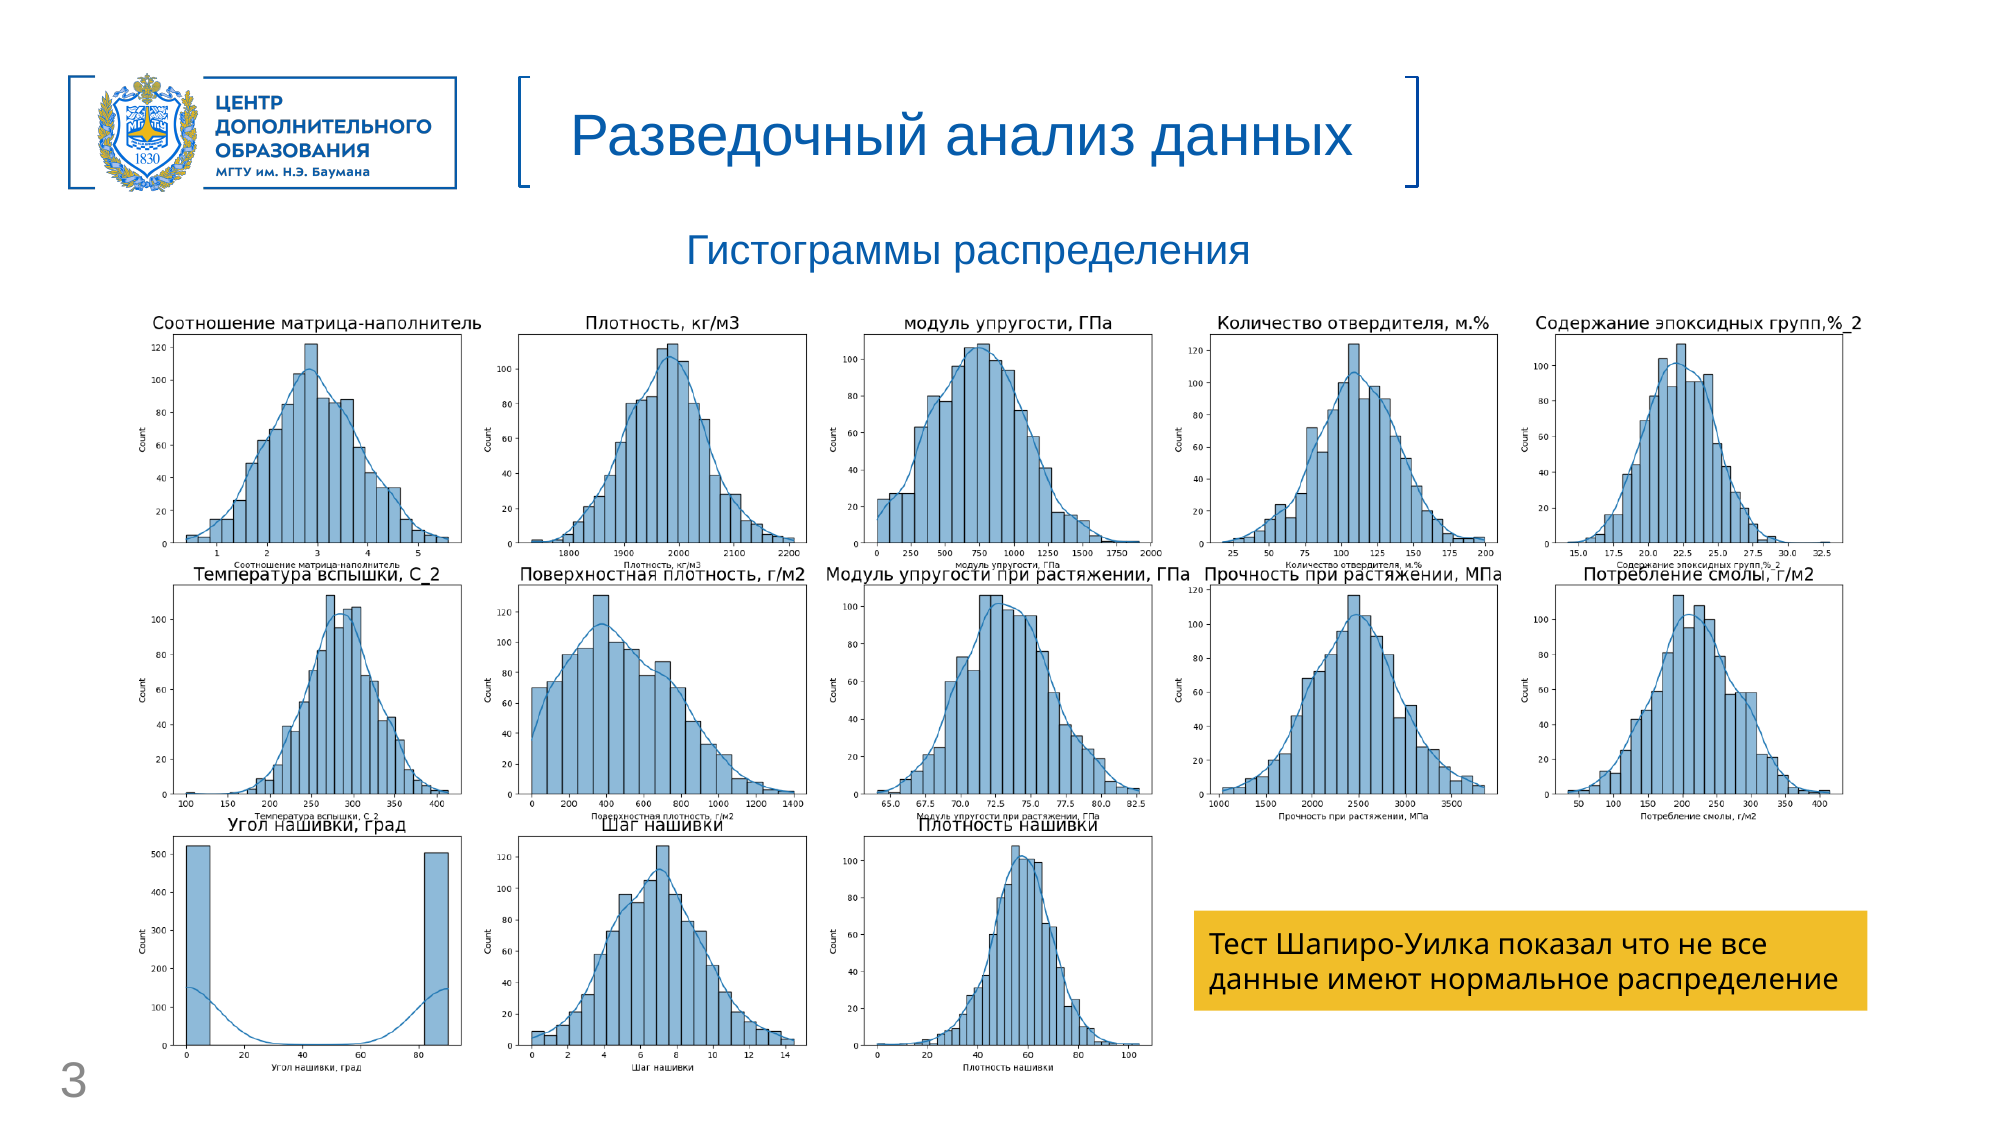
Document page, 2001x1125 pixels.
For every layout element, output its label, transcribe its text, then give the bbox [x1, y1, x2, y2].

slide_number ‹#› [44, 1055, 139, 1101]
text_box Гистограммы распределения [525, 195, 1412, 303]
picture [132, 308, 1868, 1077]
picture [68, 73, 457, 192]
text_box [519, 76, 1418, 187]
